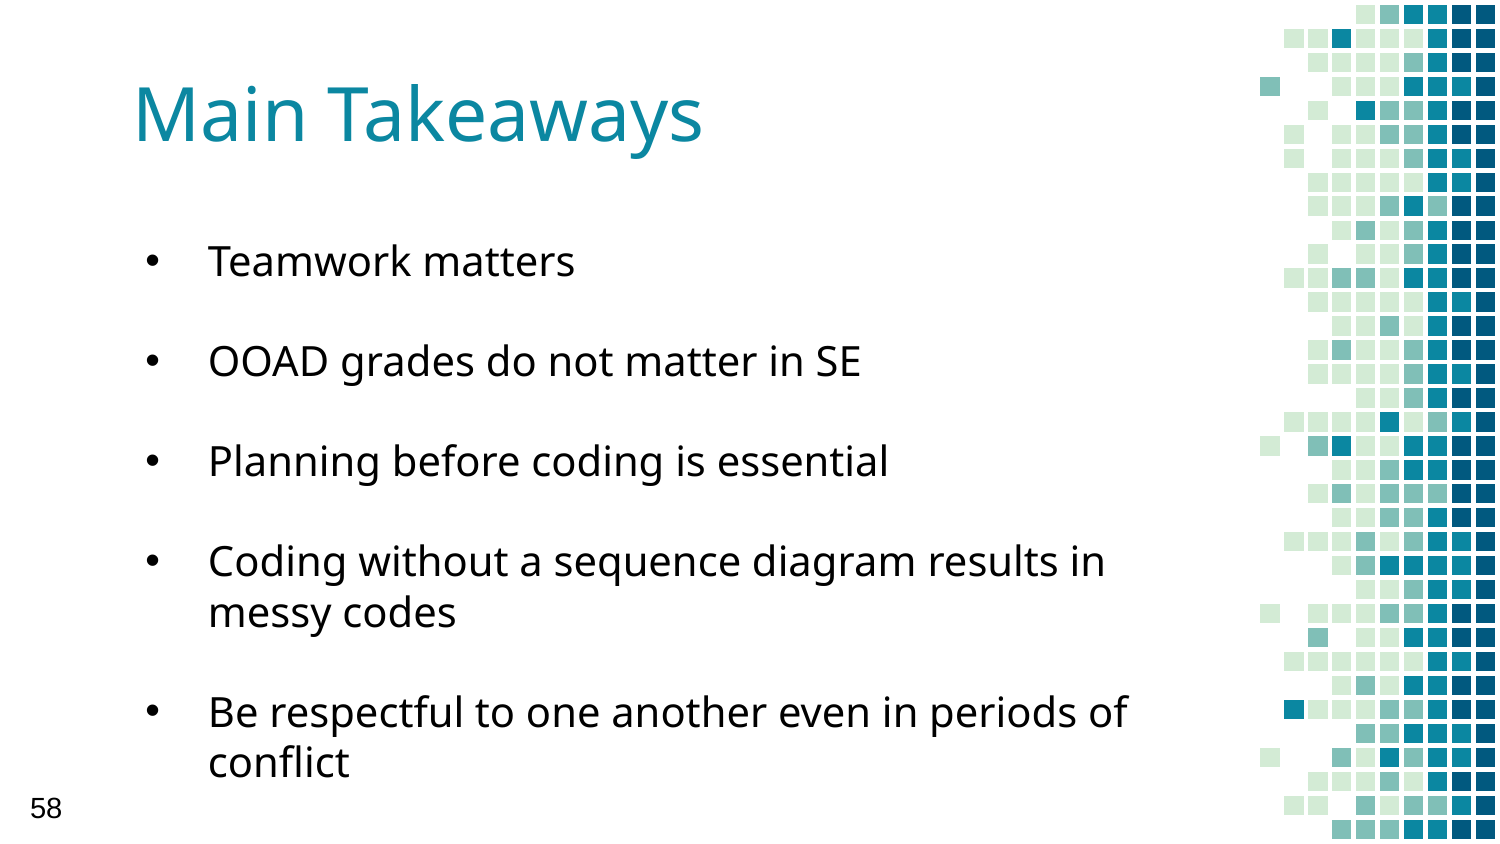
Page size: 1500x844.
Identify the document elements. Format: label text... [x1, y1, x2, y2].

text_box Teamwork matters OOAD grades do not matter in SE Planning before coding is essential Coding without a sequence diagram results in messy codes Be respectful to one another even in periods of conflict [117, 220, 1227, 755]
title Main Takeaways [117, 30, 1227, 172]
slide_number 58 [15, 774, 105, 839]
